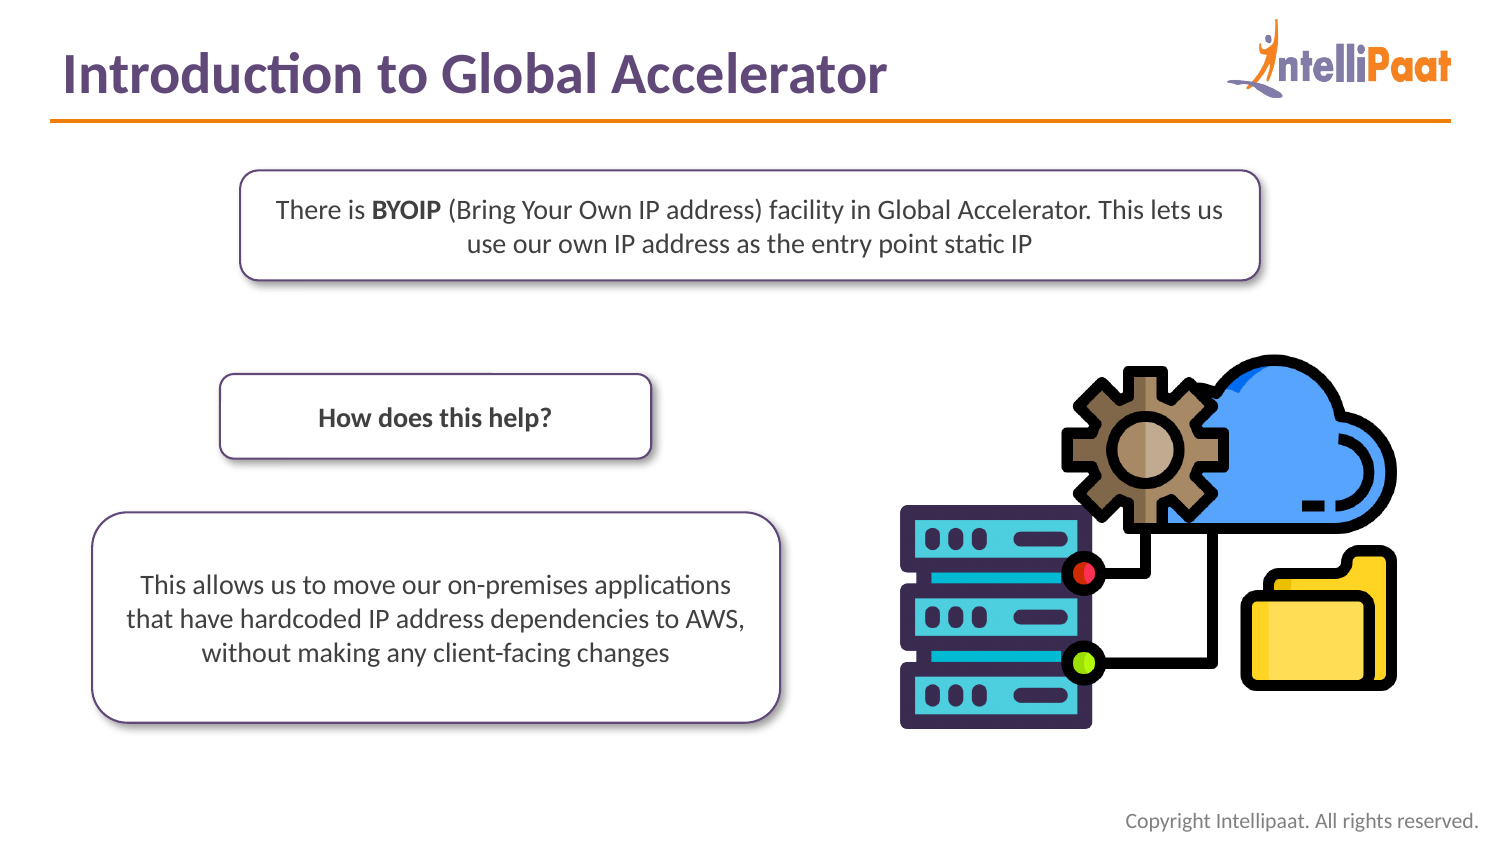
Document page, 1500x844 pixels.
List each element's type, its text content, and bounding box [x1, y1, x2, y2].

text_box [92, 374, 781, 723]
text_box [884, 343, 1408, 729]
picture [1227, 19, 1451, 98]
text_box Introduction to Global Accelerator [48, 27, 904, 113]
text_box There is BYOIP (Bring Your Own IP address) facility in Global Accelerator. This lets us use our own IP address as the entry point static IP [239, 169, 1261, 282]
